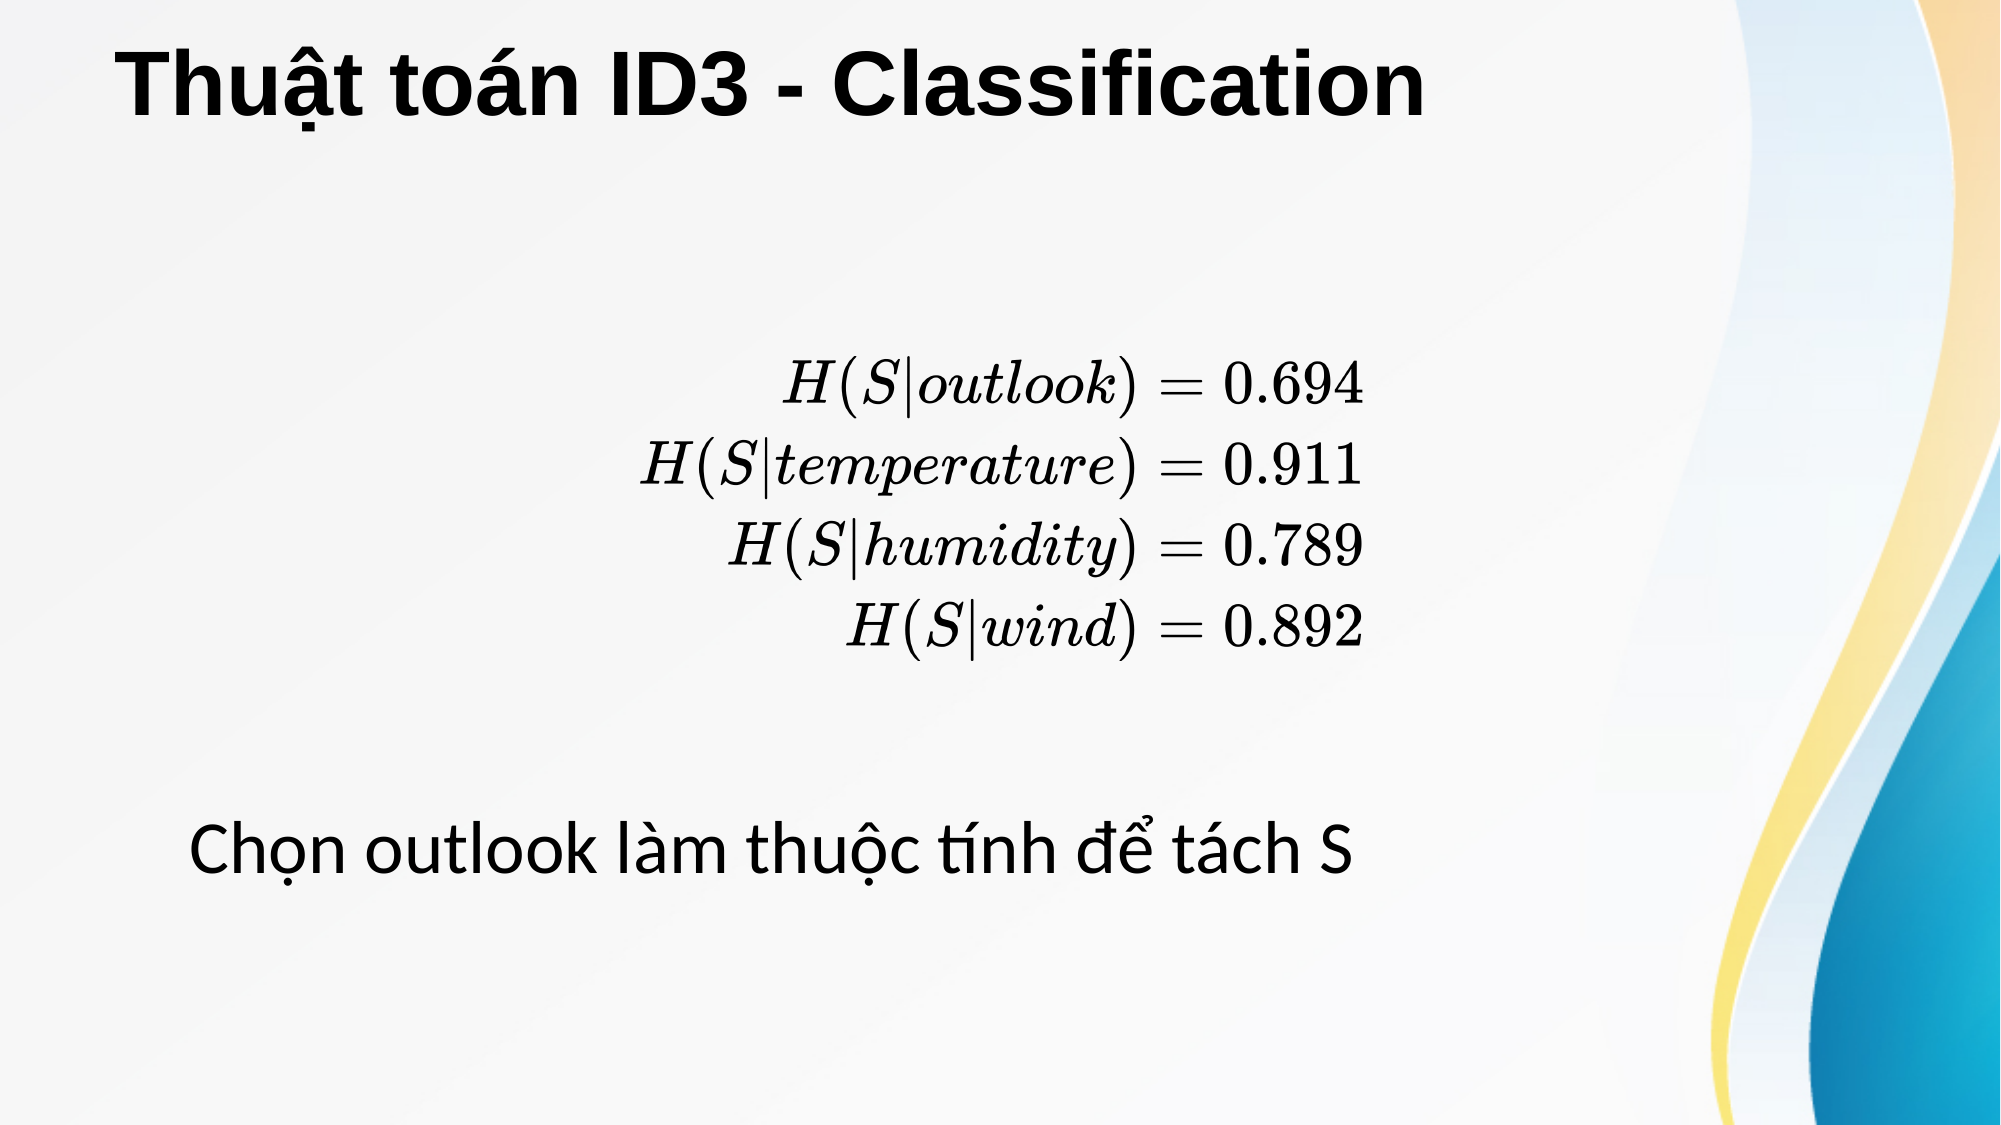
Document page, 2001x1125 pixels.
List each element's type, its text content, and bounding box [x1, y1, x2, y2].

picture [0, 0, 2001, 1125]
text_box Chọn outlook làm thuộc tính để tách S [99, 160, 1545, 928]
title Thuật toán ID3 - Classification [99, 30, 1901, 127]
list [638, 356, 1364, 662]
